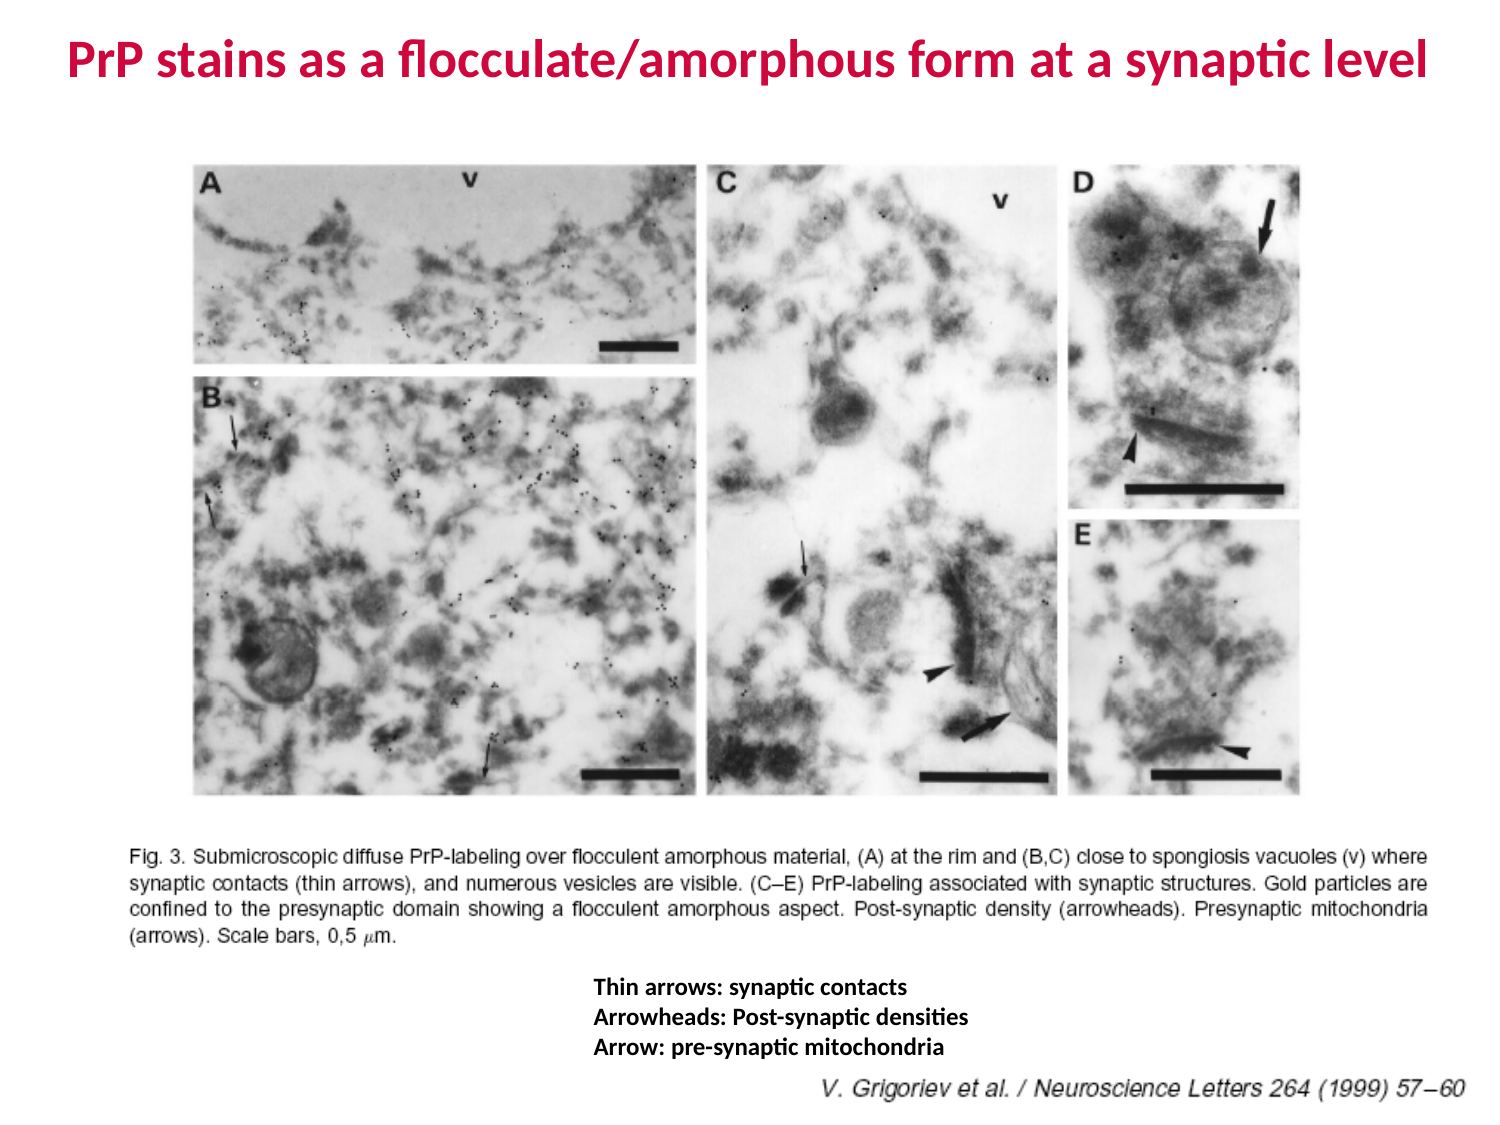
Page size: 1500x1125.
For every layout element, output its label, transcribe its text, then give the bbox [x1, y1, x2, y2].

text_box Thin arrows: synaptic contacts Arrowheads: Post-synaptic densities Arrow: pre-synaptic mitochondria [578, 963, 985, 1068]
picture [124, 843, 1434, 949]
picture [186, 155, 1314, 807]
picture [816, 1068, 1476, 1113]
text_box PrP stains as a flocculate/amorphous form at a synaptic level [53, 15, 1446, 96]
